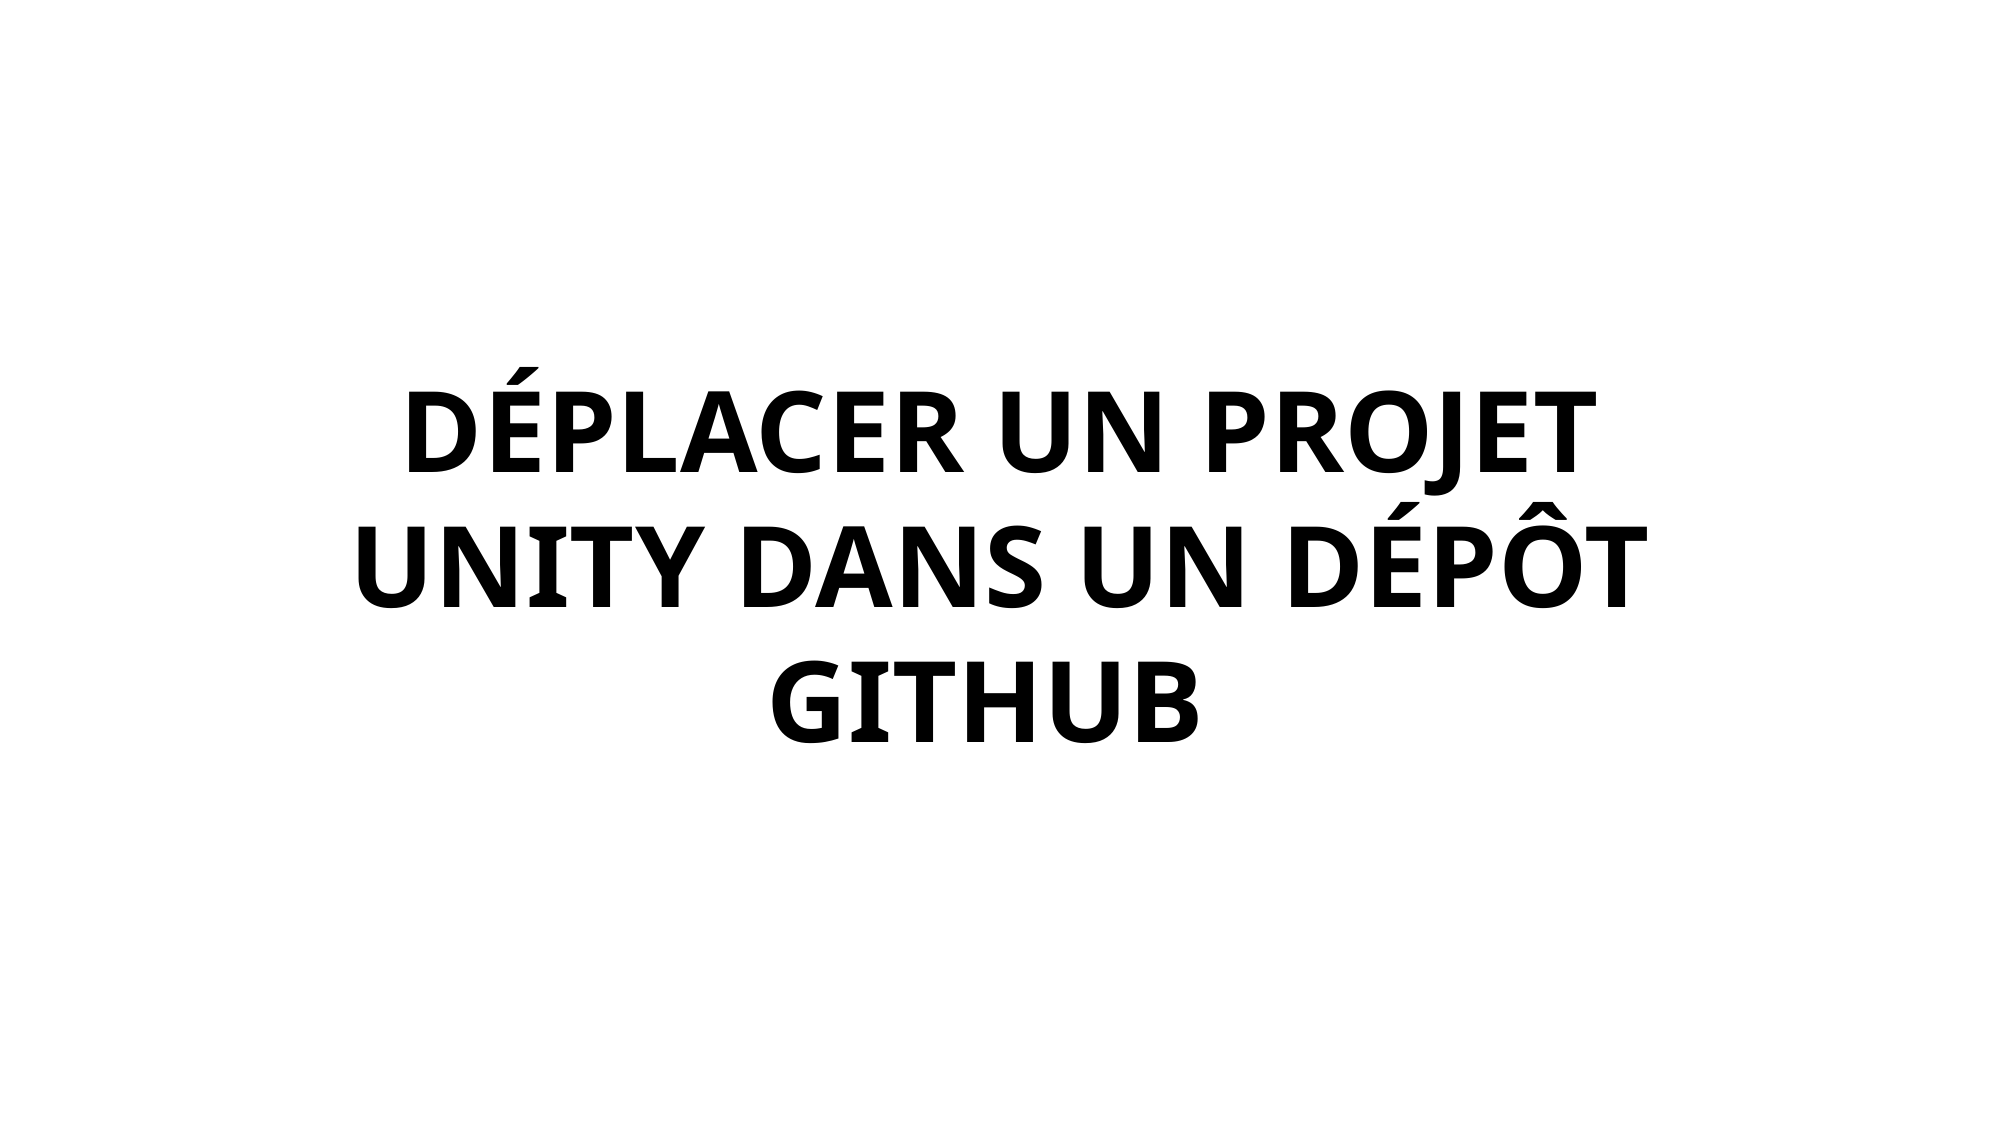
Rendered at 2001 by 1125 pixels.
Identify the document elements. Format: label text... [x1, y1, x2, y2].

list DÉPLACER UN PROJET UNITY DANS UN DÉPÔT GITHUB [254, 299, 1745, 826]
